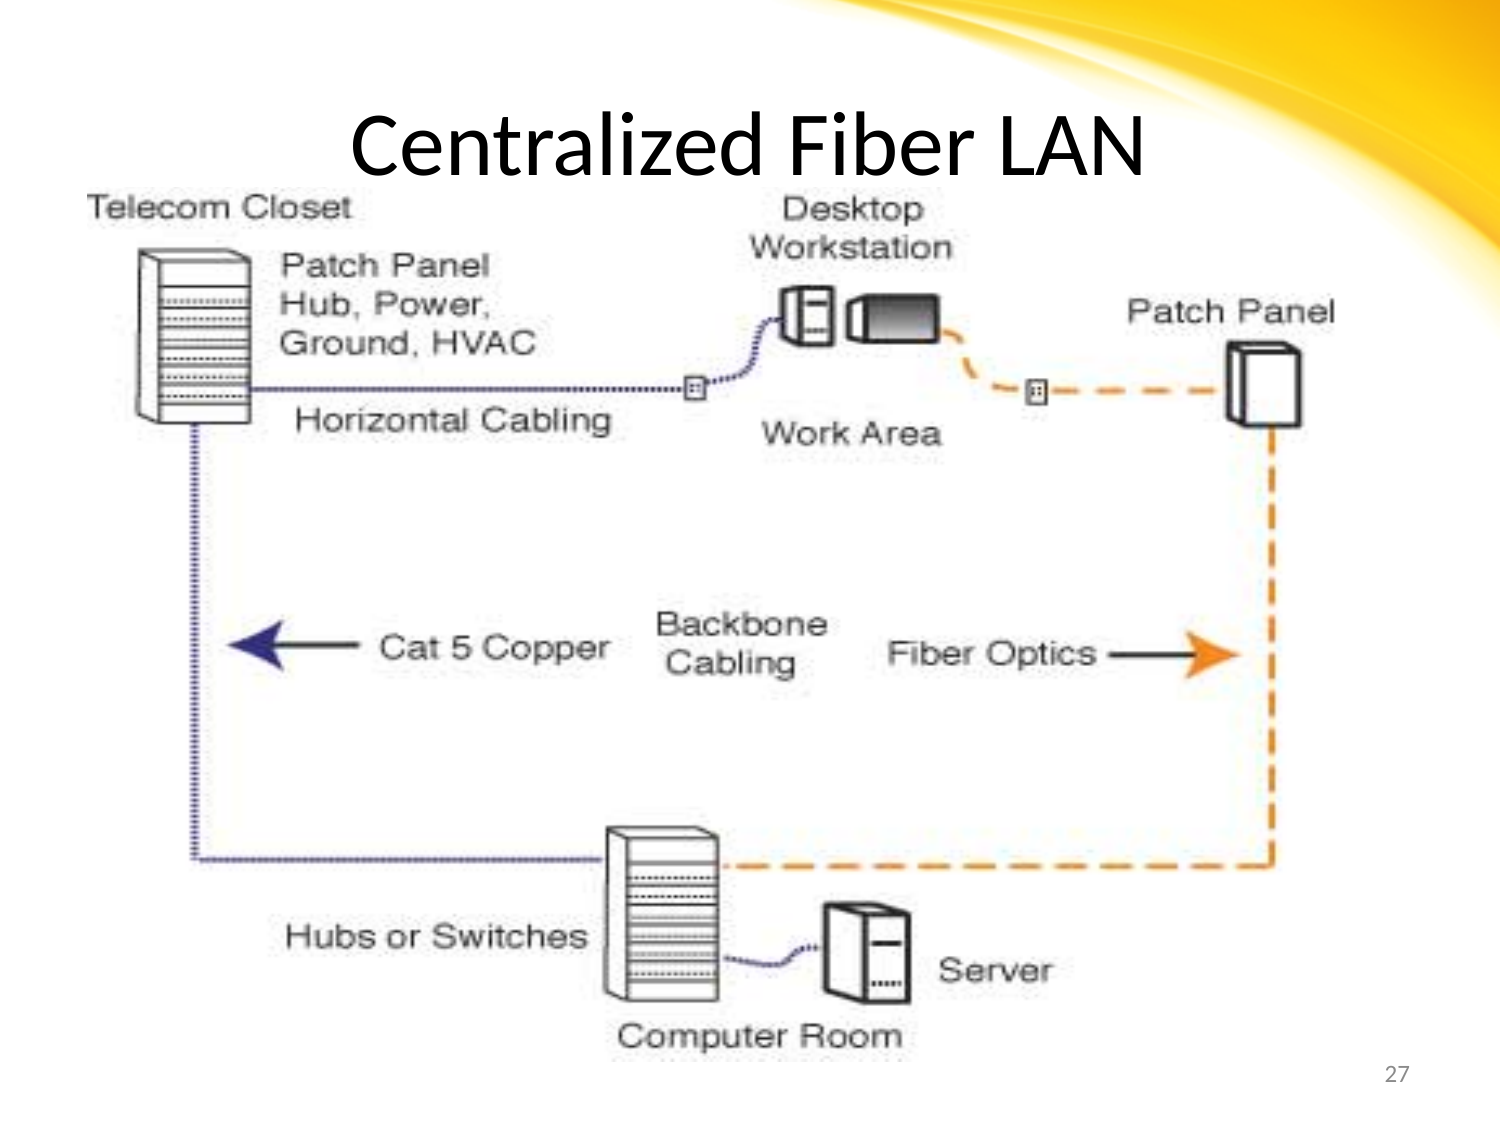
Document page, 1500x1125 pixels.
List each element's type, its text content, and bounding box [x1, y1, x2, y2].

slide_number 27 [1074, 1042, 1425, 1103]
picture [87, 0, 1500, 1063]
title Centralized Fiber LAN [75, 45, 1425, 233]
